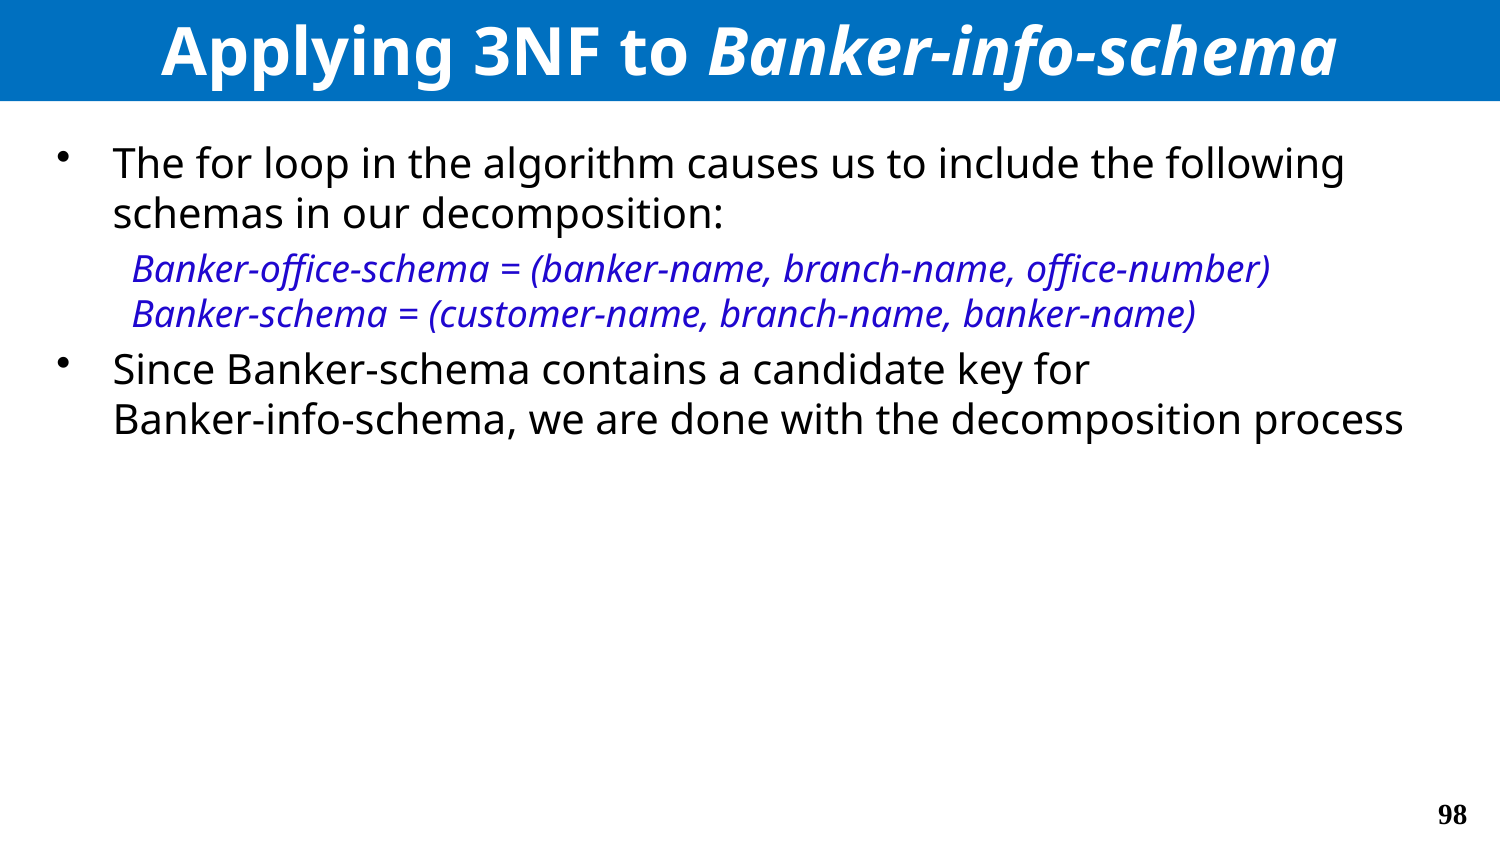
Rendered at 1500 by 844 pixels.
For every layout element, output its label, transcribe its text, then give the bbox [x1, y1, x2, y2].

list The for loop in the algorithm causes us to include the following schemas in our decomposition: Banker-office-schema = (banker-name, branch-name, office-number) Banker-schema = (customer-name, branch-name, banker-name) Since Banker-schema contains a candidate key for Banker-info-schema, we are done with the decomposition process [41, 129, 1483, 754]
title Applying 3NF to Banker-info-schema [0, 0, 1500, 102]
